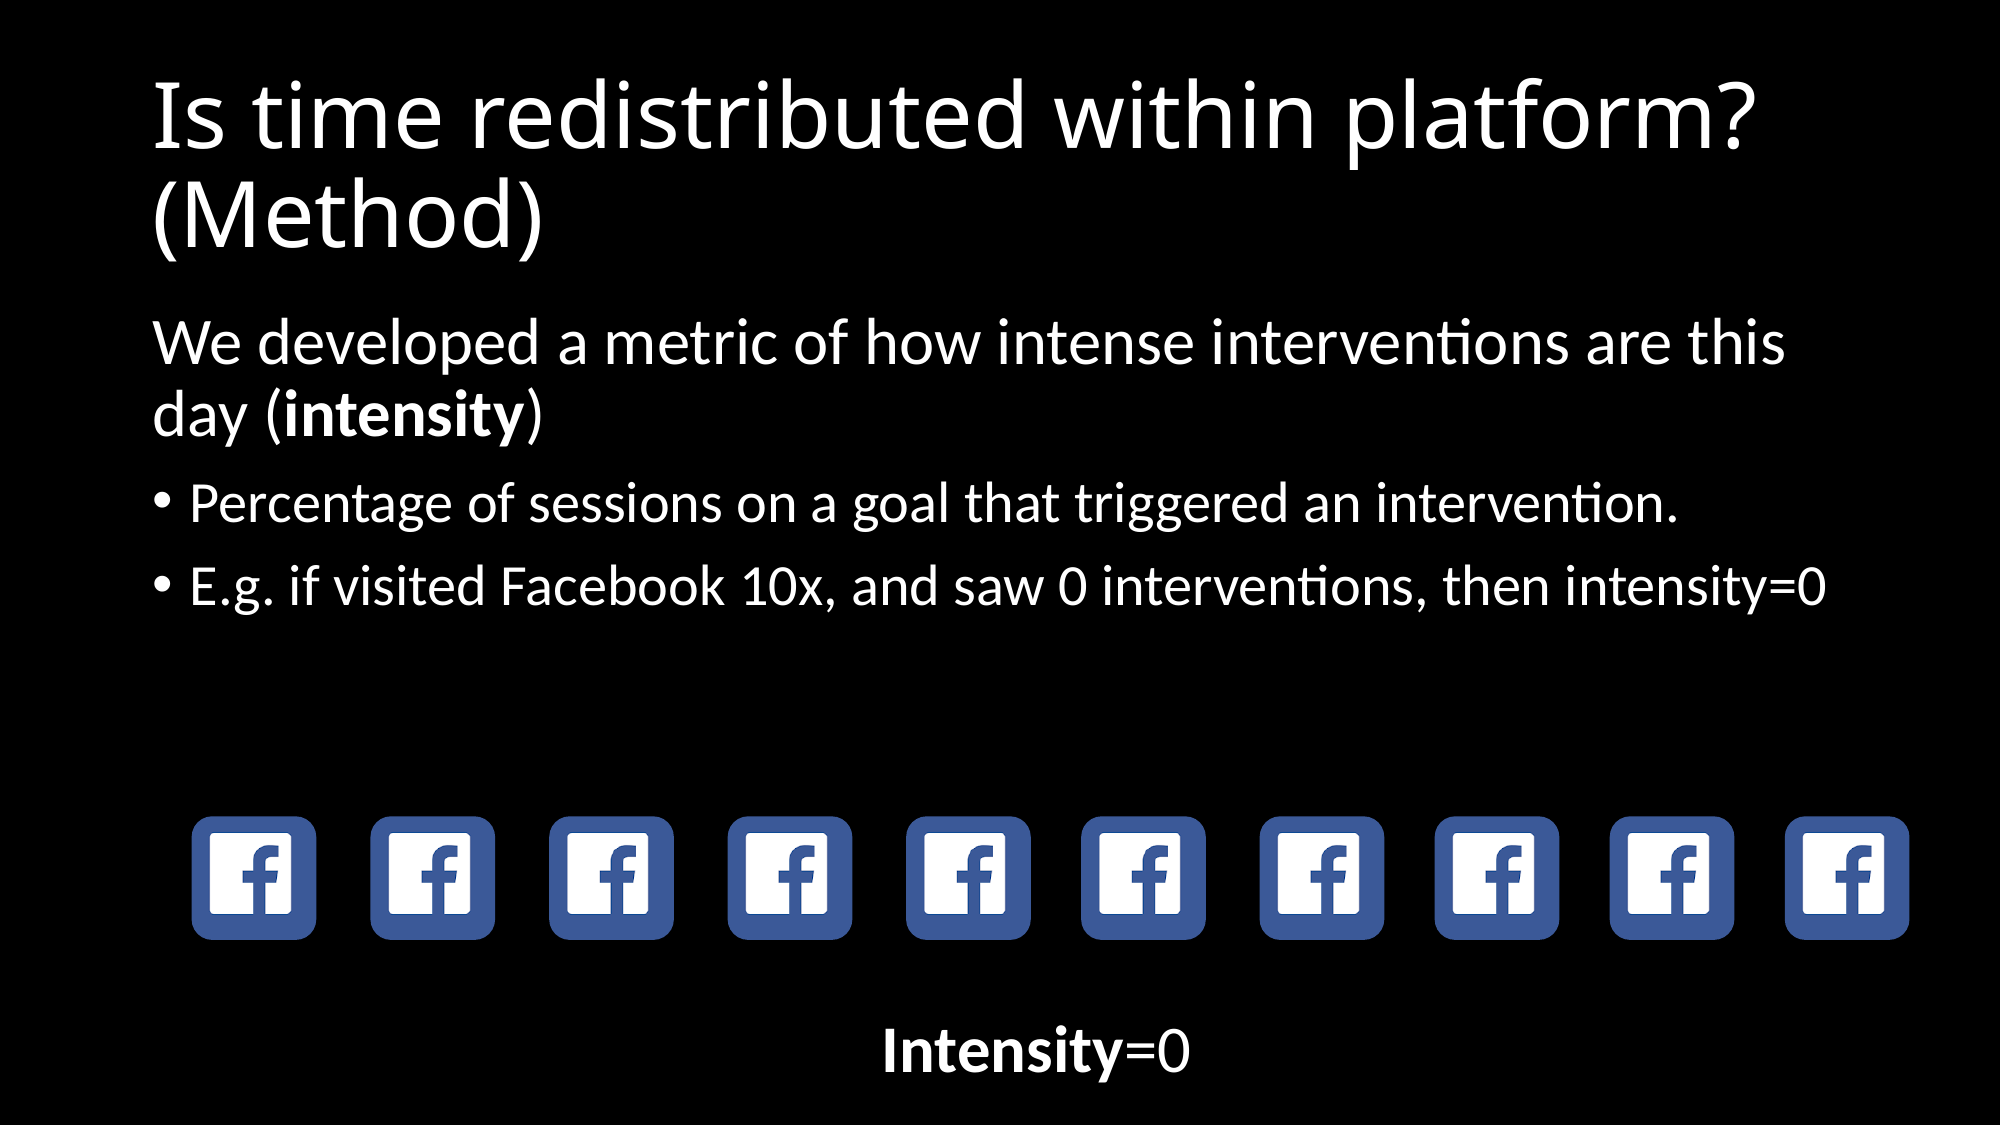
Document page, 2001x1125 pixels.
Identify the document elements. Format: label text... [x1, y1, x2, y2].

picture [906, 816, 1031, 940]
title Is time redistributed within platform? (Method) [137, 59, 1941, 278]
picture [370, 816, 496, 940]
picture [727, 816, 853, 940]
picture [1609, 816, 1735, 940]
text_box Intensity=0 [867, 998, 1326, 1094]
picture [549, 816, 674, 940]
picture [1081, 816, 1206, 940]
picture [1784, 816, 1910, 940]
picture [1259, 816, 1385, 940]
list We developed a metric of how intense interventions are this day (intensity) Percentage of sessions on a goal that triggered an intervention. E.g. if visited Facebook 10x, and saw 0 interventions, then intensity=0 [137, 299, 1863, 1014]
picture [191, 816, 317, 940]
picture [1434, 816, 1560, 940]
